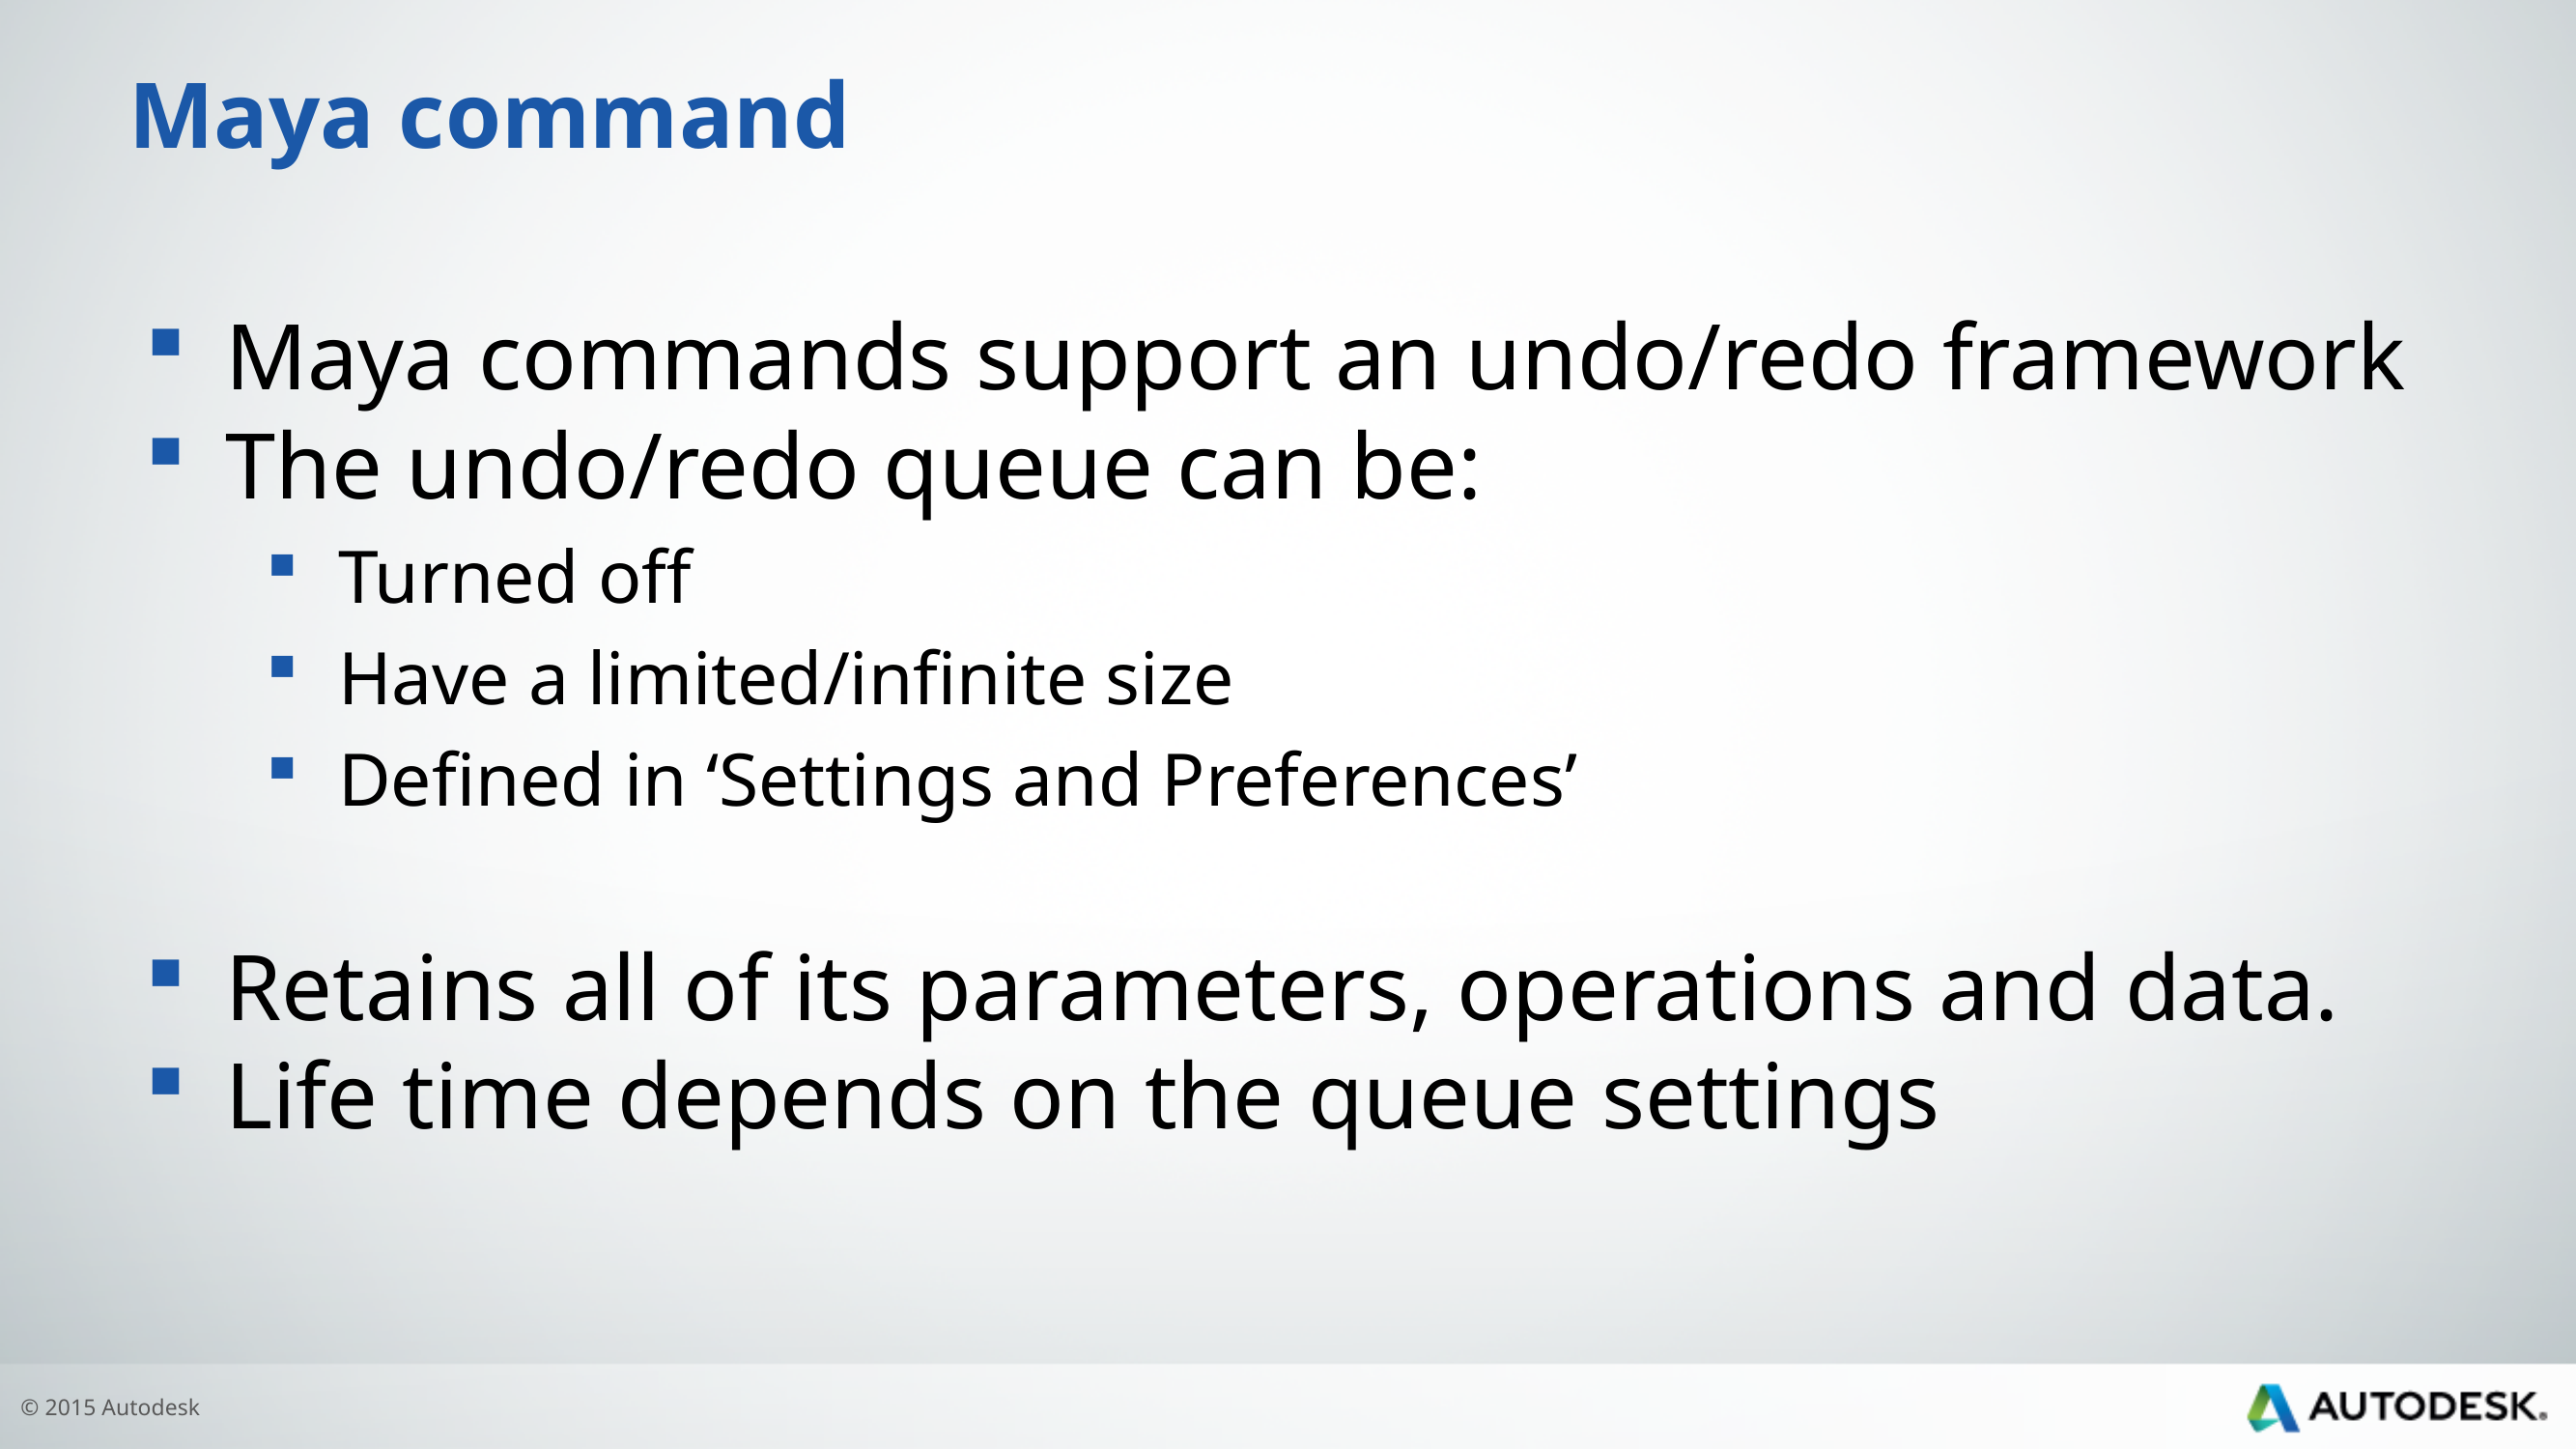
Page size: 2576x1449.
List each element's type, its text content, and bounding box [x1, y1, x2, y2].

list Maya commands support an undo/redo framework The undo/redo queue can be: Turned off Have a limited/infinite size Defined in ‘Settings and Preferences’ Retains all of its parameters, operations and data. Life time depends on the queue settings [128, 299, 2448, 1307]
title Maya command [128, 58, 2448, 299]
picture [0, 0, 2576, 1449]
